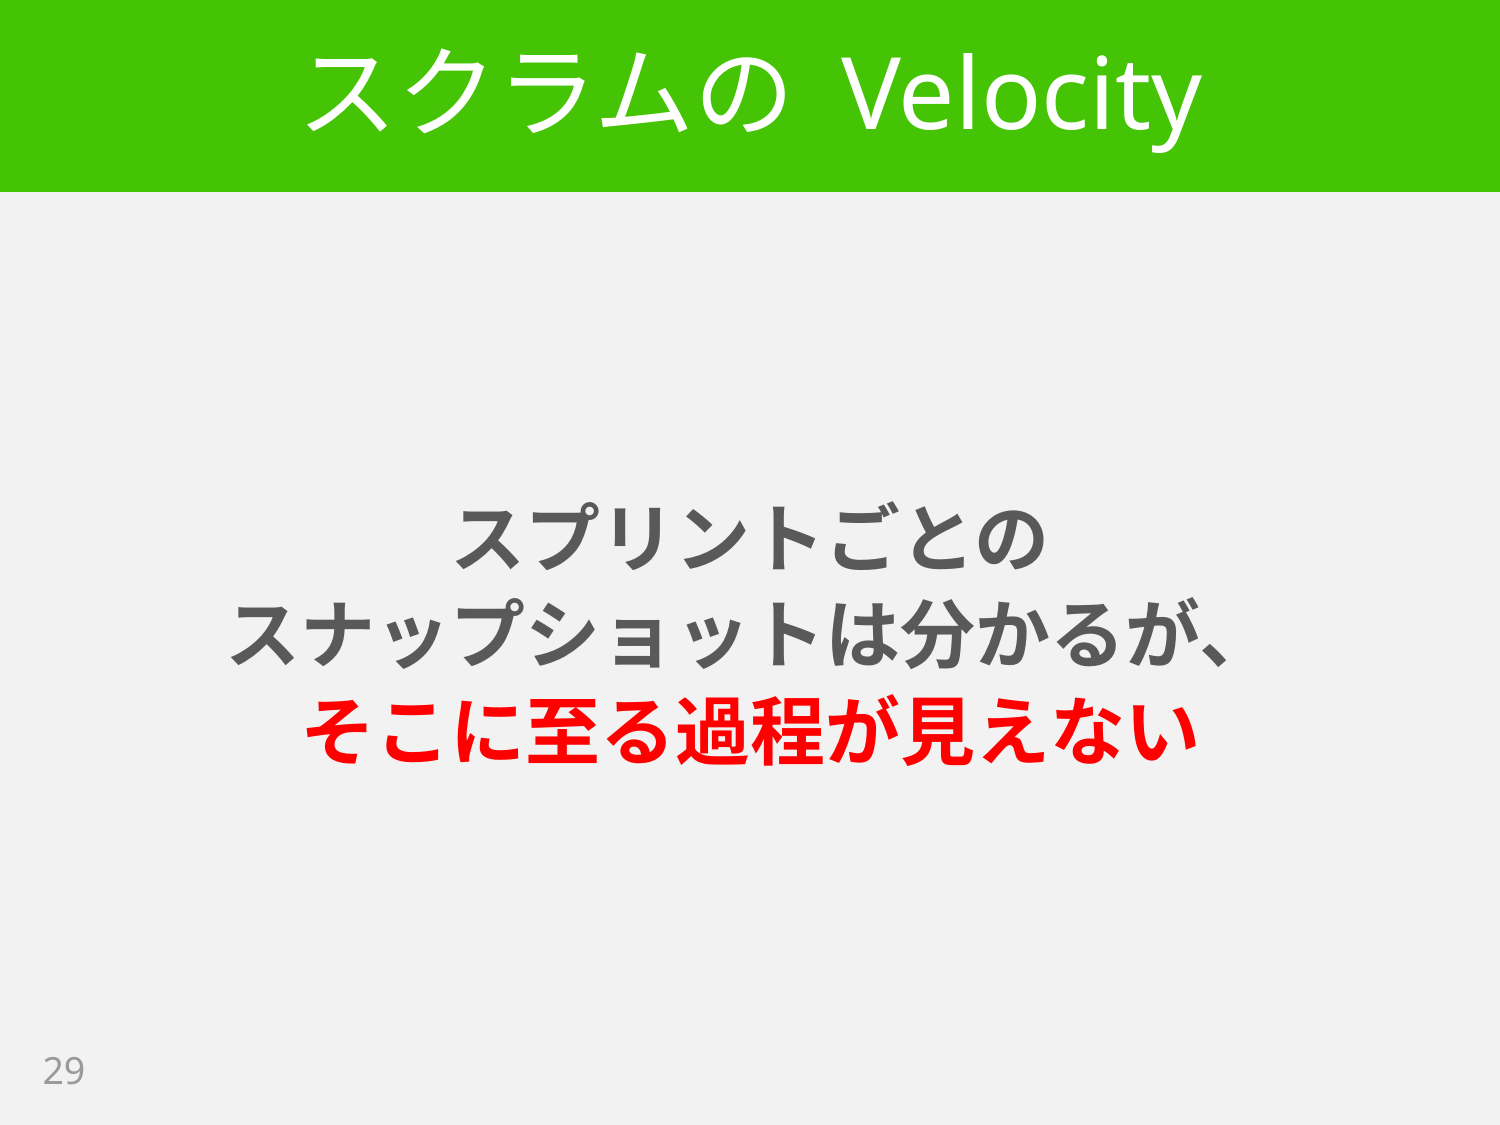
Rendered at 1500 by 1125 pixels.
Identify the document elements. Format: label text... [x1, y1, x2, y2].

list スプリントごとの スナップショットは分かるが、 そこに至る過程が見えない [103, 277, 1397, 1000]
title スクラムの Velocity [0, 53, 1500, 140]
slide_number 29 [27, 1042, 146, 1102]
